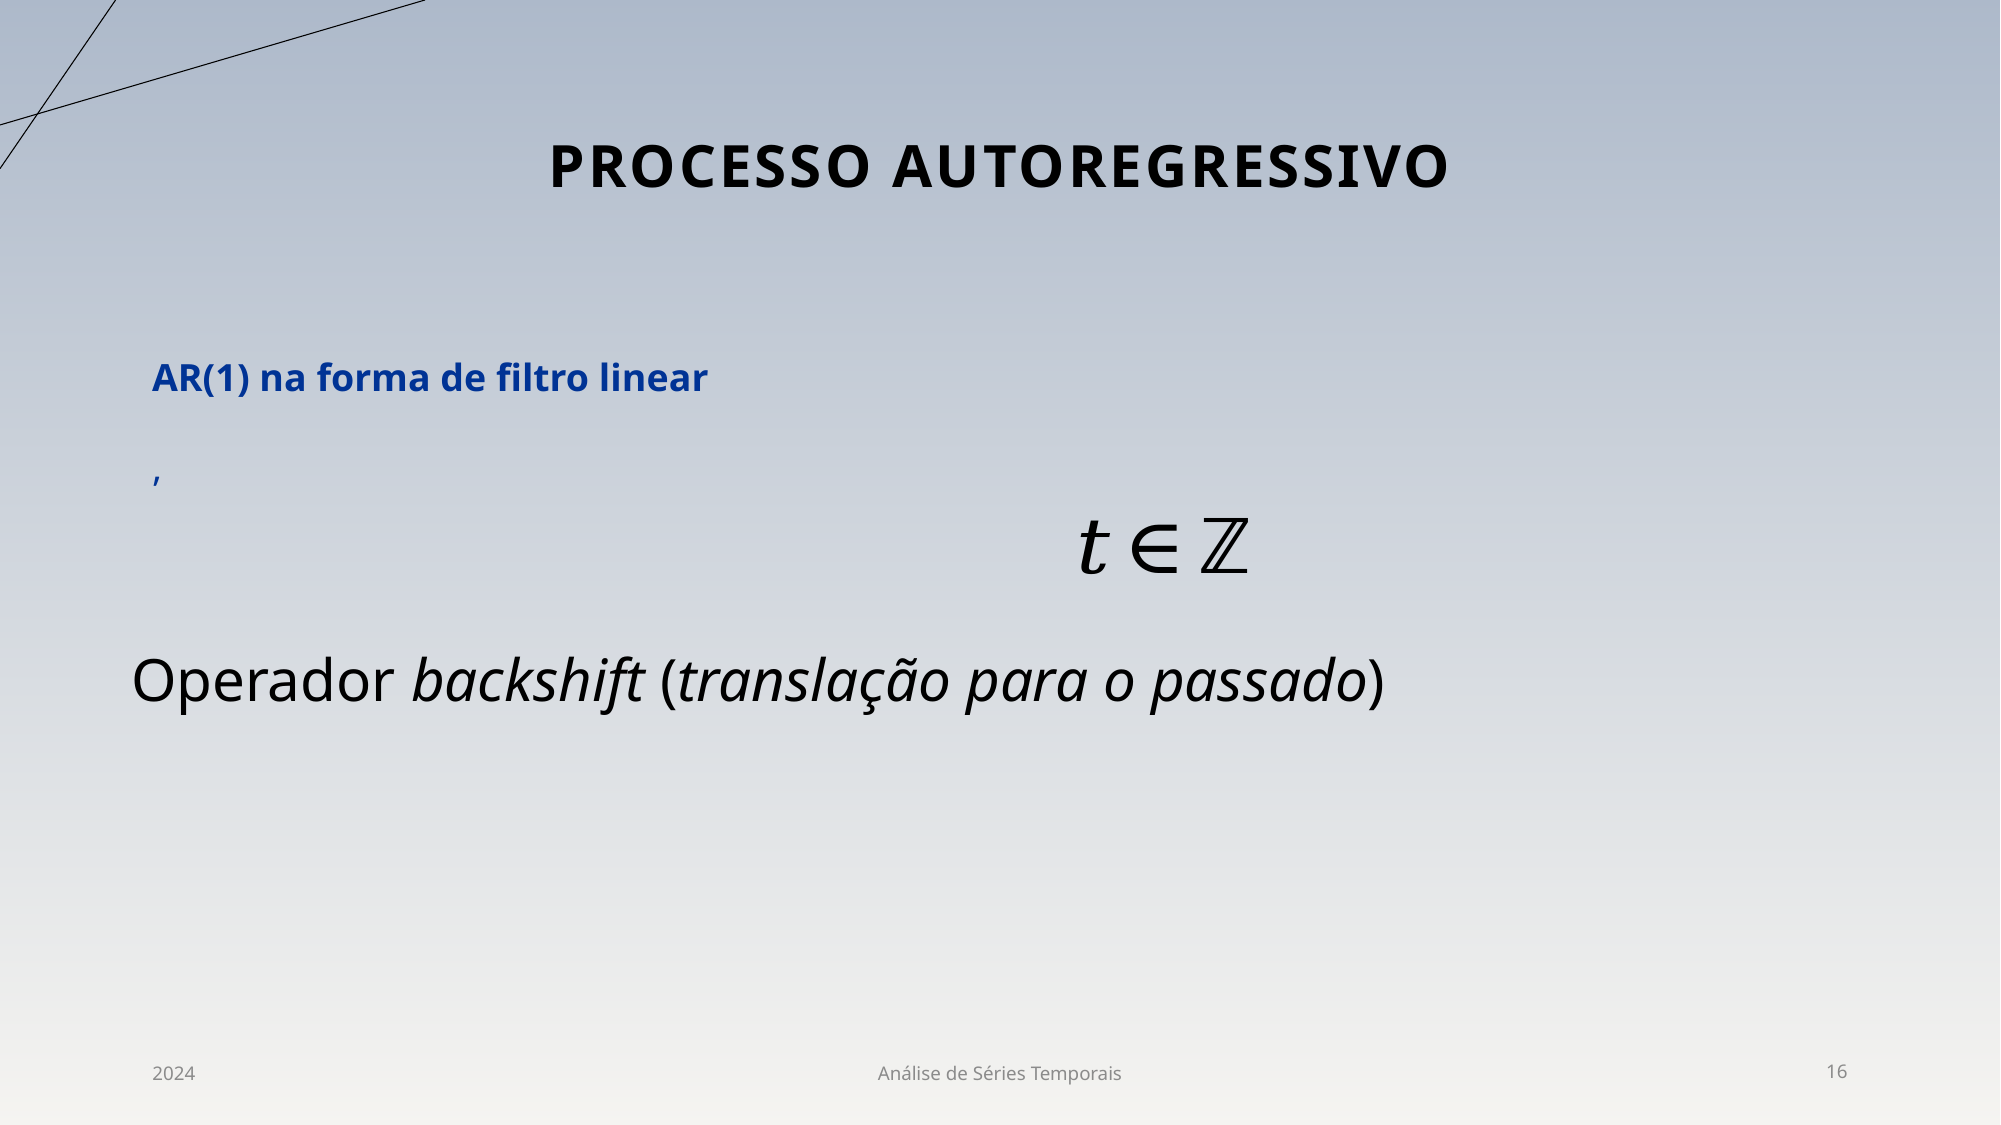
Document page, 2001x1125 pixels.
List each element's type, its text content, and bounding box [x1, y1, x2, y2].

slide_number 2024 [137, 1042, 588, 1103]
slide_number 16 [1412, 1042, 1863, 1103]
footer Análise de Séries Temporais [662, 1042, 1338, 1103]
title ProCESSO AUTOREGRESSIVO [137, 59, 1863, 278]
